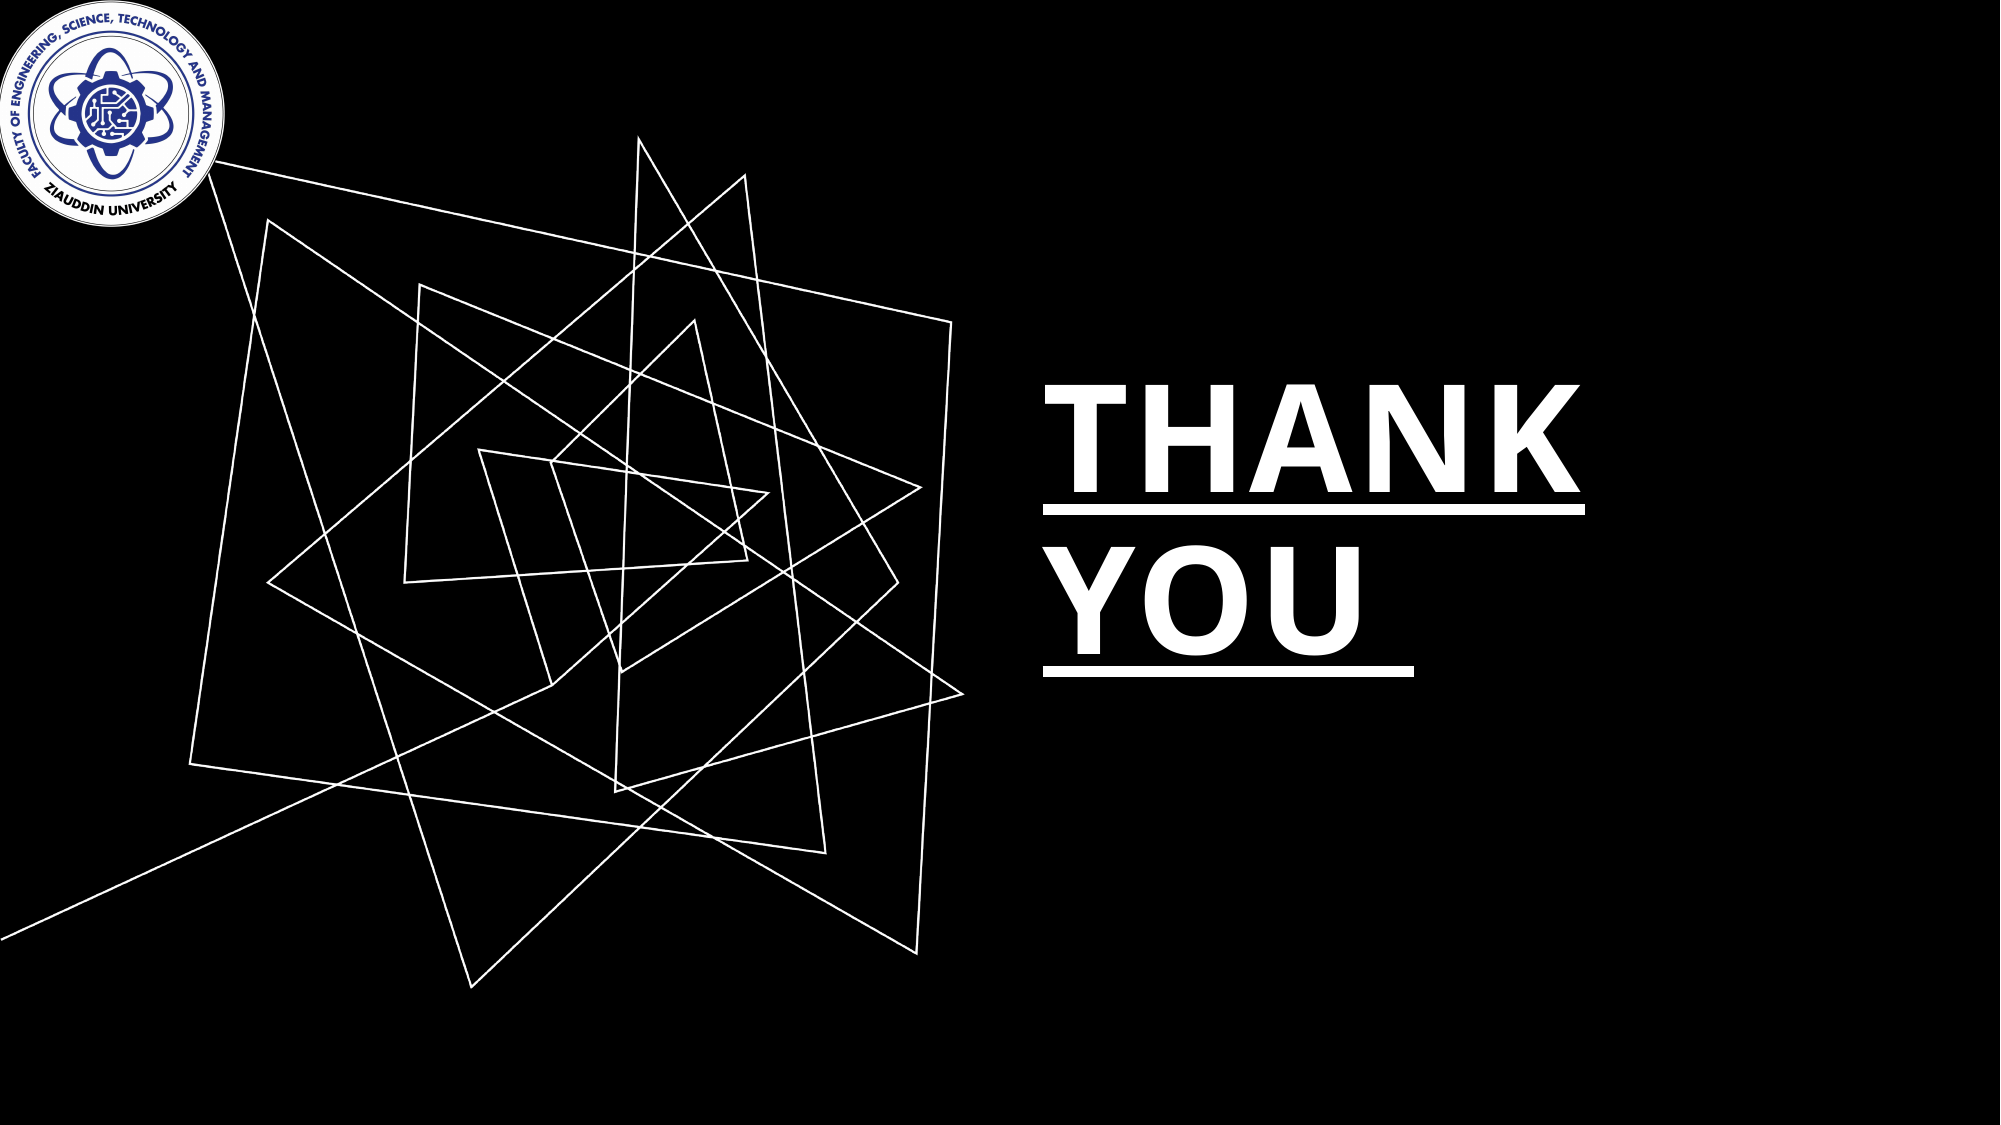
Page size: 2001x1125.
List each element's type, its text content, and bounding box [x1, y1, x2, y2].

title THANK YOU [1027, 430, 1881, 695]
picture [0, 0, 965, 989]
